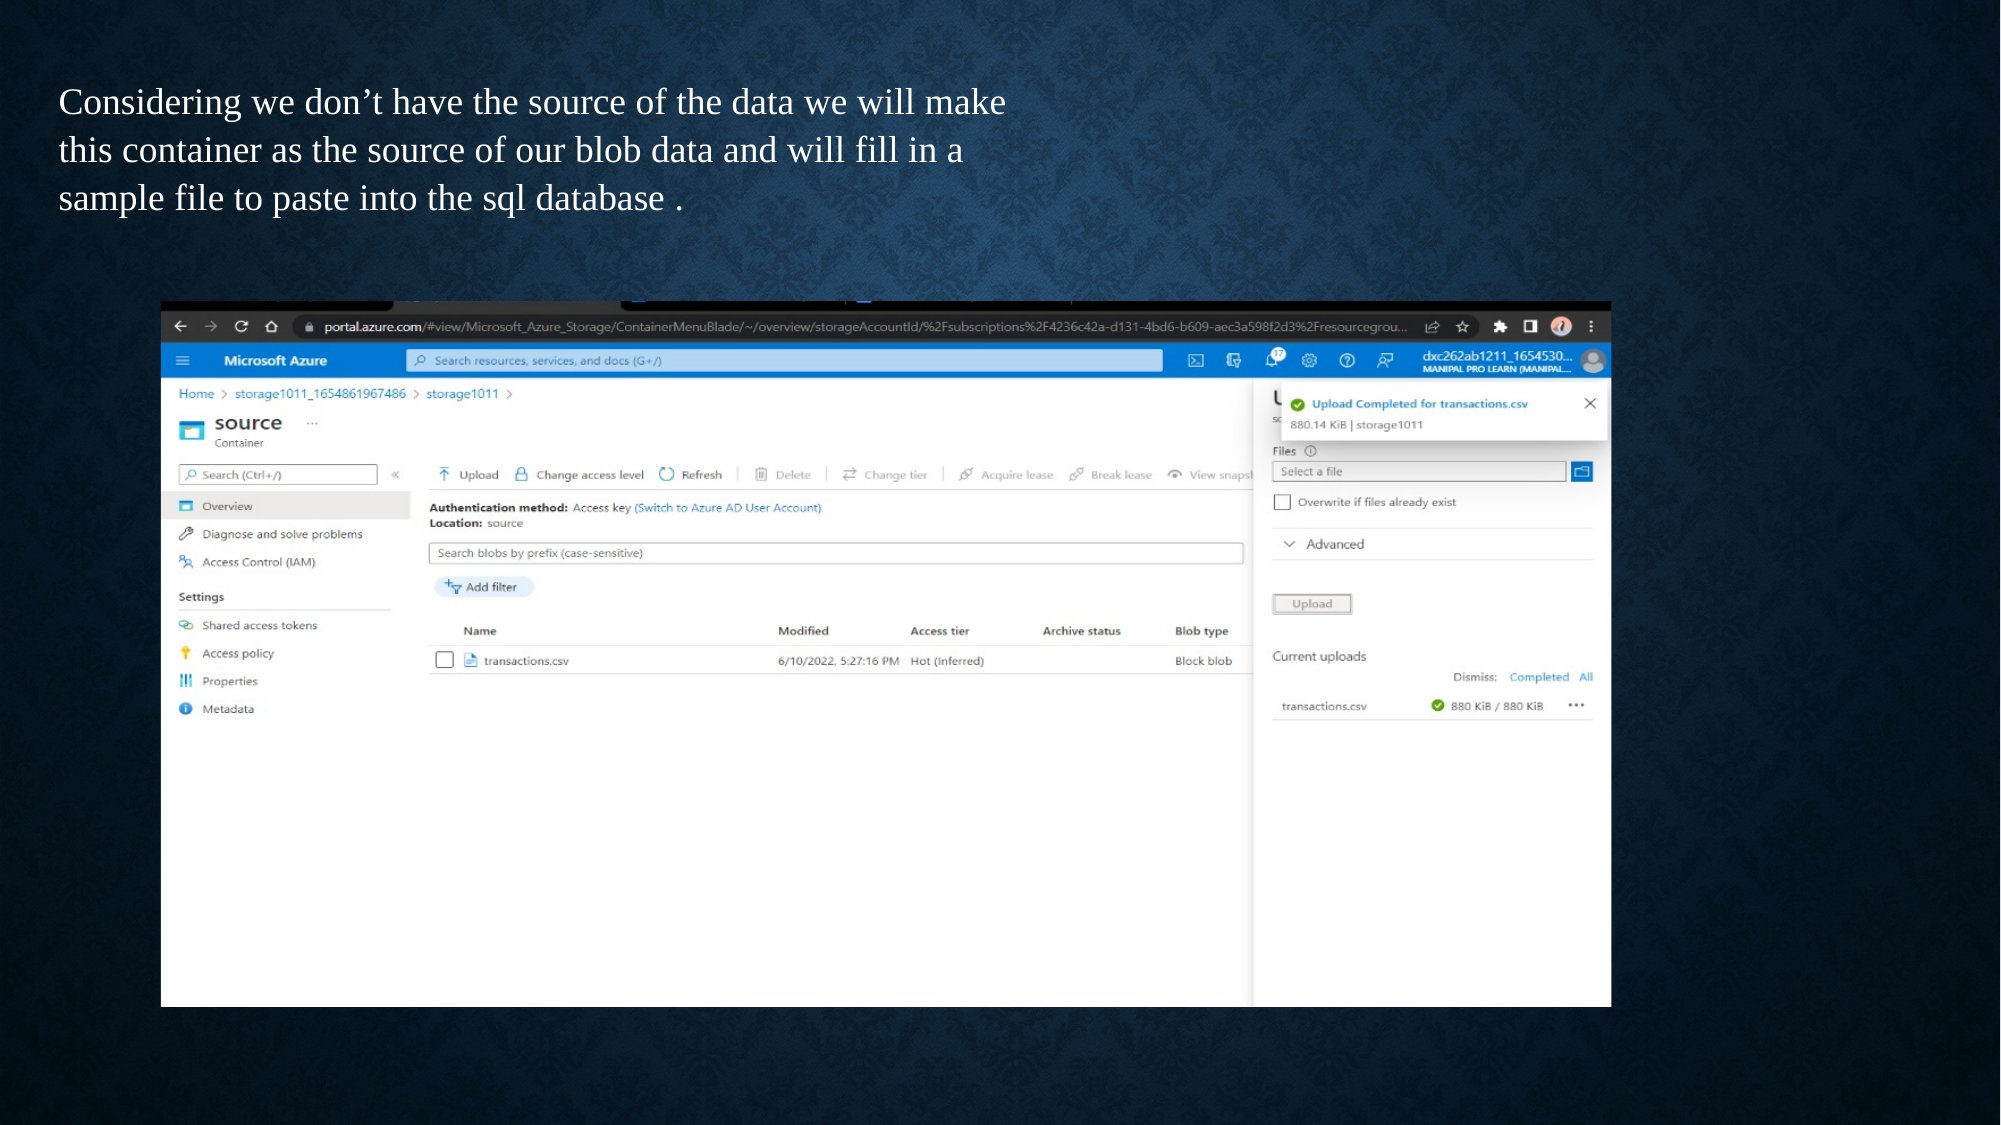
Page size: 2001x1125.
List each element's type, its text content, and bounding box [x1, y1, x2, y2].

text_box Considering we don’t have the source of the data we will make this container as the source of our blob data and will fill in a sample file to paste into the sql database . [43, 66, 1044, 226]
picture [160, 301, 1612, 1008]
